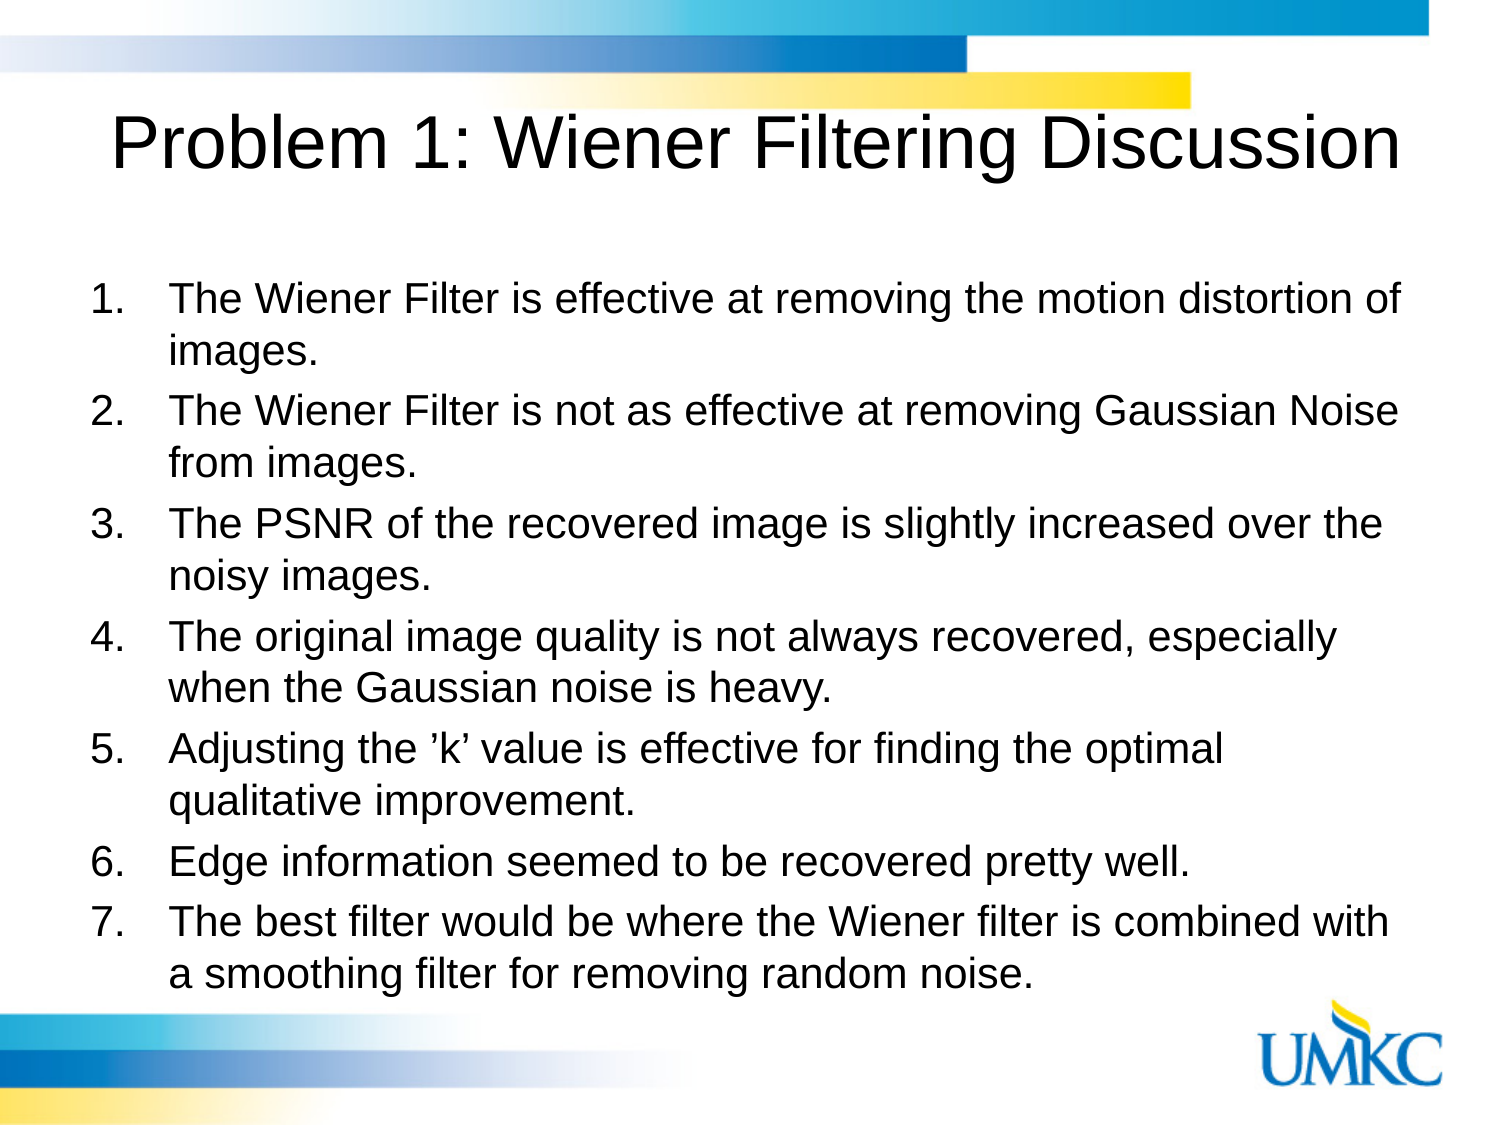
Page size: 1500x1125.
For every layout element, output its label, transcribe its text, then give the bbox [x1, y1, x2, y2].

picture [0, 0, 1500, 1125]
picture [798, 40, 820, 45]
list The Wiener Filter is effective at removing the motion distortion of images. The Wiener Filter is not as effective at removing Gaussian Noise from images. The PSNR of the recovered image is slightly increased over the noisy images. The original image quality is not always recovered, especially when the Gaussian noise is heavy. Adjusting the ’k’ value is effective for finding the optimal qualitative improvement. Edge information seemed to be recovered pretty well. The best filter would be where the Wiener filter is combined with a smoothing filter for removing random noise. [75, 262, 1425, 1005]
title Problem 1: Wiener Filtering Discussion [13, 45, 1500, 233]
